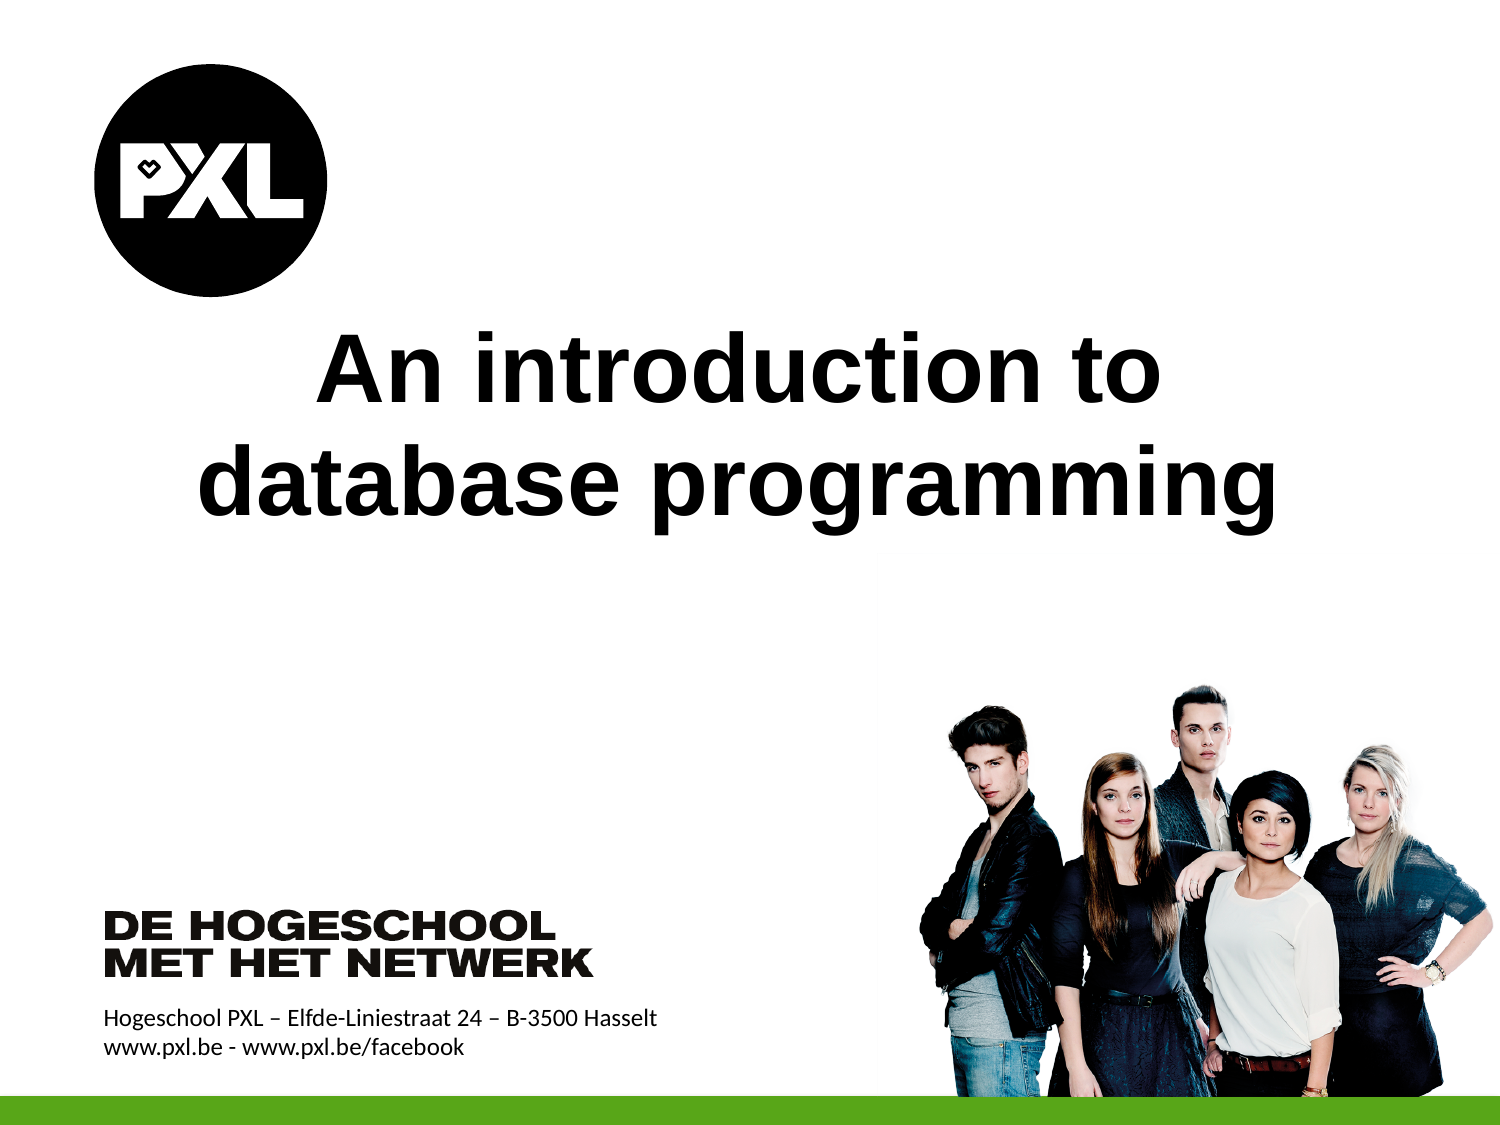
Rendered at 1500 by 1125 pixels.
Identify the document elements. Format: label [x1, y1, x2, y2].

text_box [149, 261, 1333, 634]
picture [877, 553, 1500, 1097]
picture [105, 909, 594, 977]
